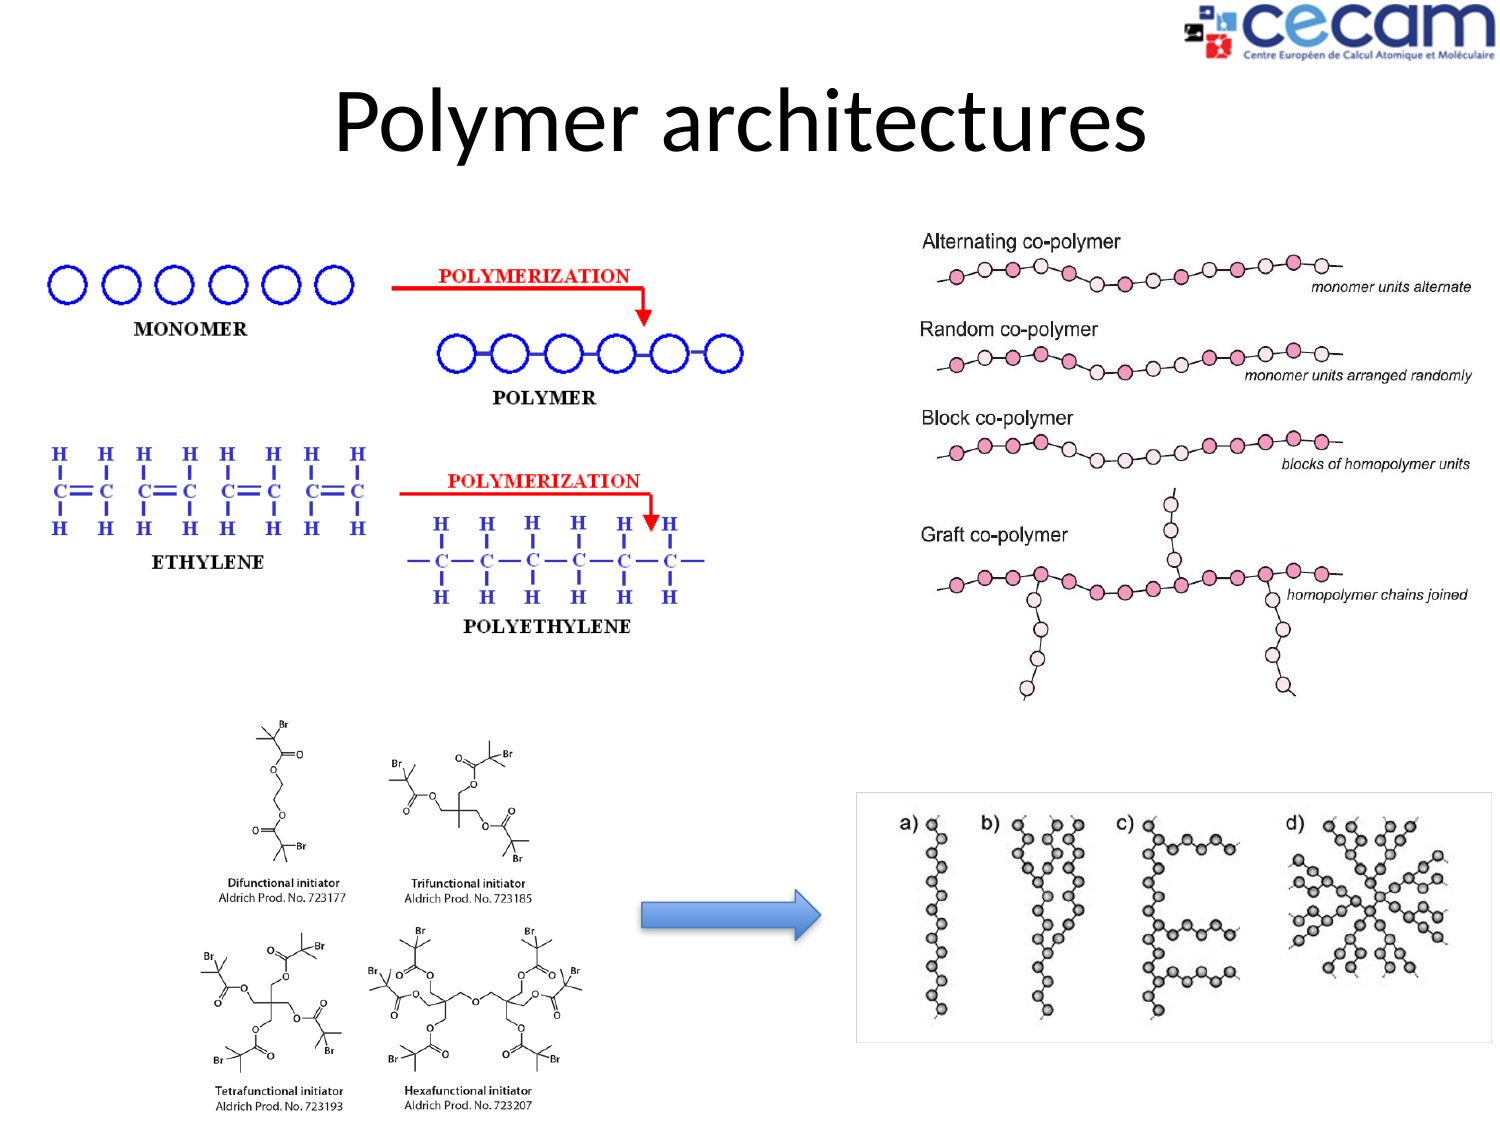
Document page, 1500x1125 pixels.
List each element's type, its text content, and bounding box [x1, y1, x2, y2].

picture [912, 224, 1479, 712]
text_box [641, 889, 822, 941]
picture [26, 258, 746, 642]
title Polymer architectures [104, 49, 1379, 182]
picture [856, 791, 1492, 1043]
picture [1184, 3, 1497, 62]
picture [186, 710, 595, 1121]
